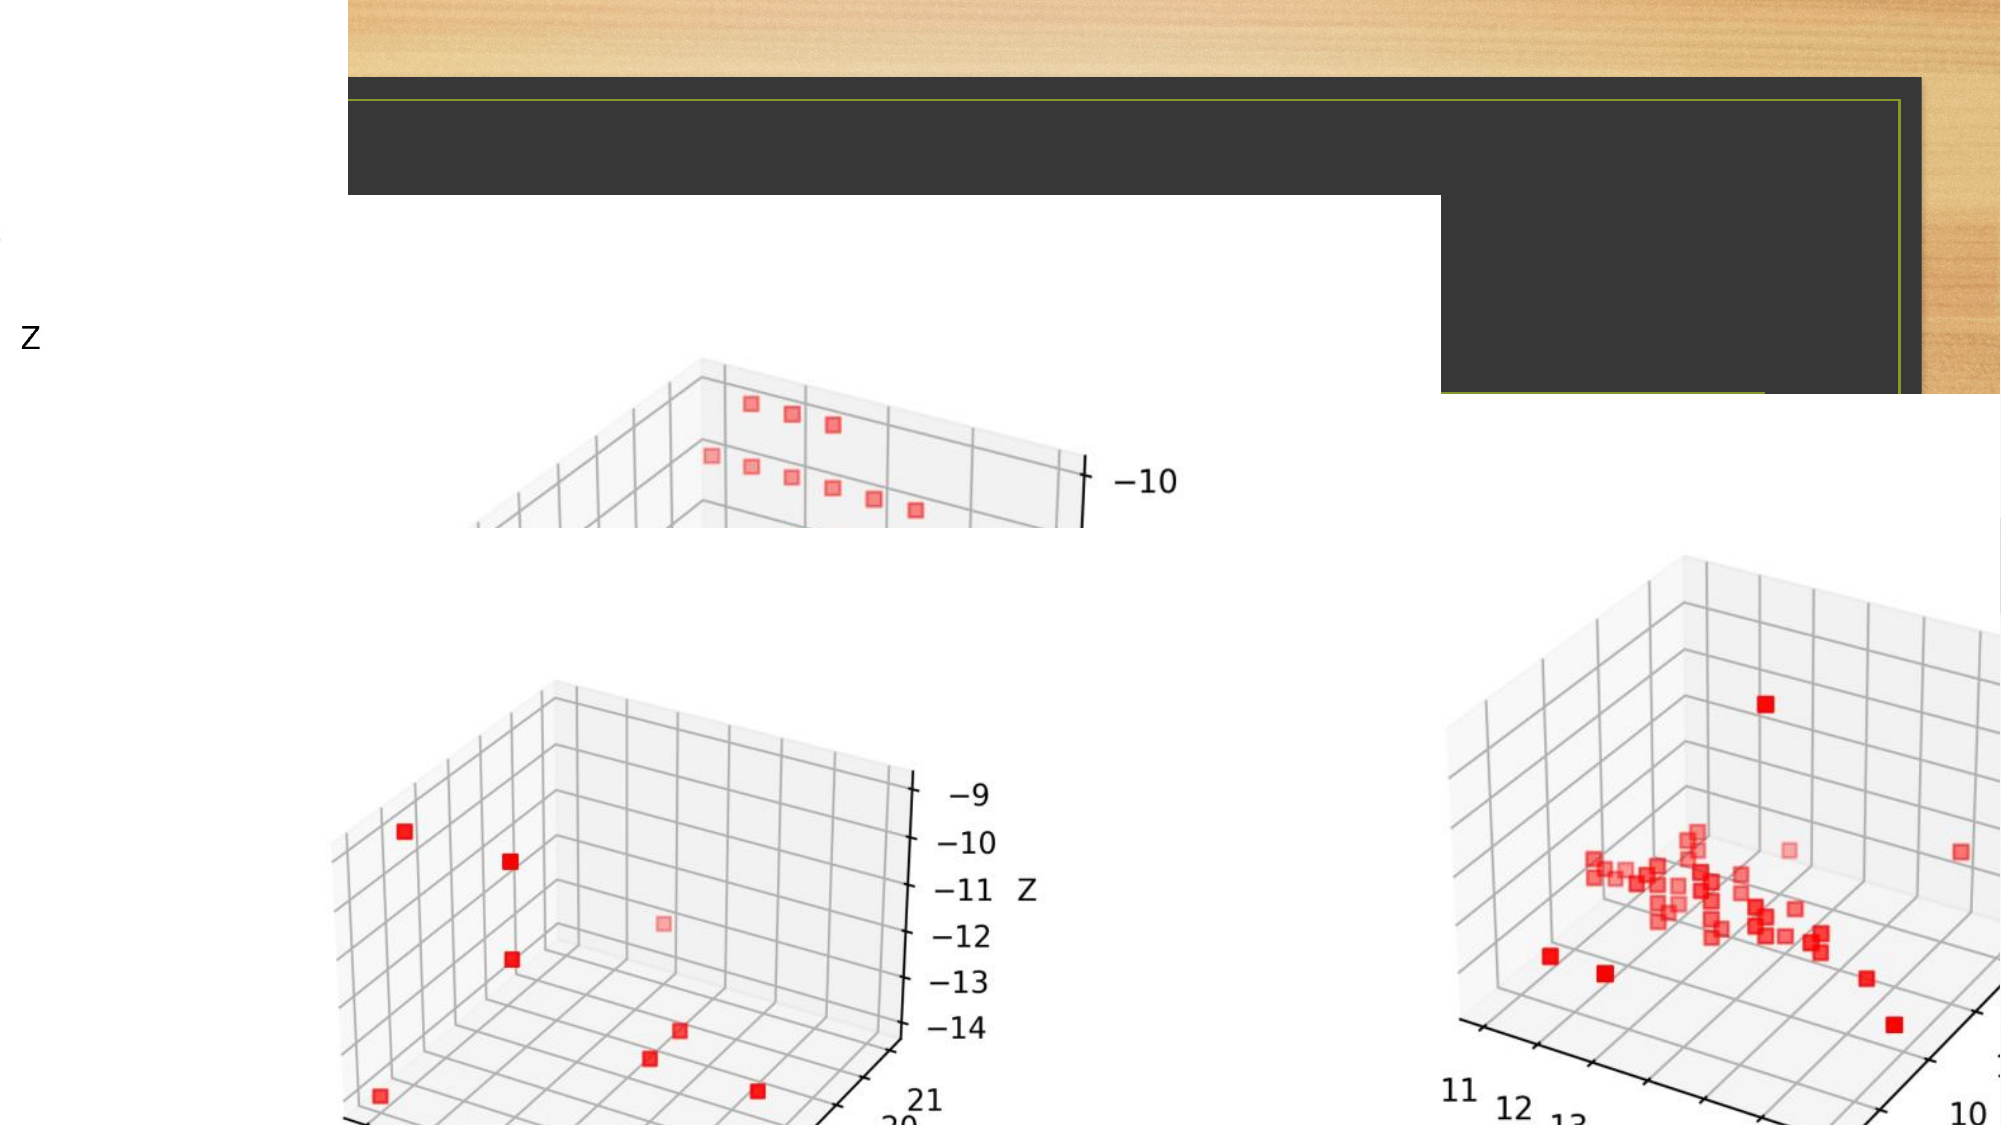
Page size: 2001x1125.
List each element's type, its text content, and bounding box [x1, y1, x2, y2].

picture [0, 0, 2001, 1125]
text_box [348, 0, 2000, 394]
text_box [348, 99, 1900, 394]
text_box [348, 76, 1923, 394]
title Data Issues [348, 161, 1788, 375]
